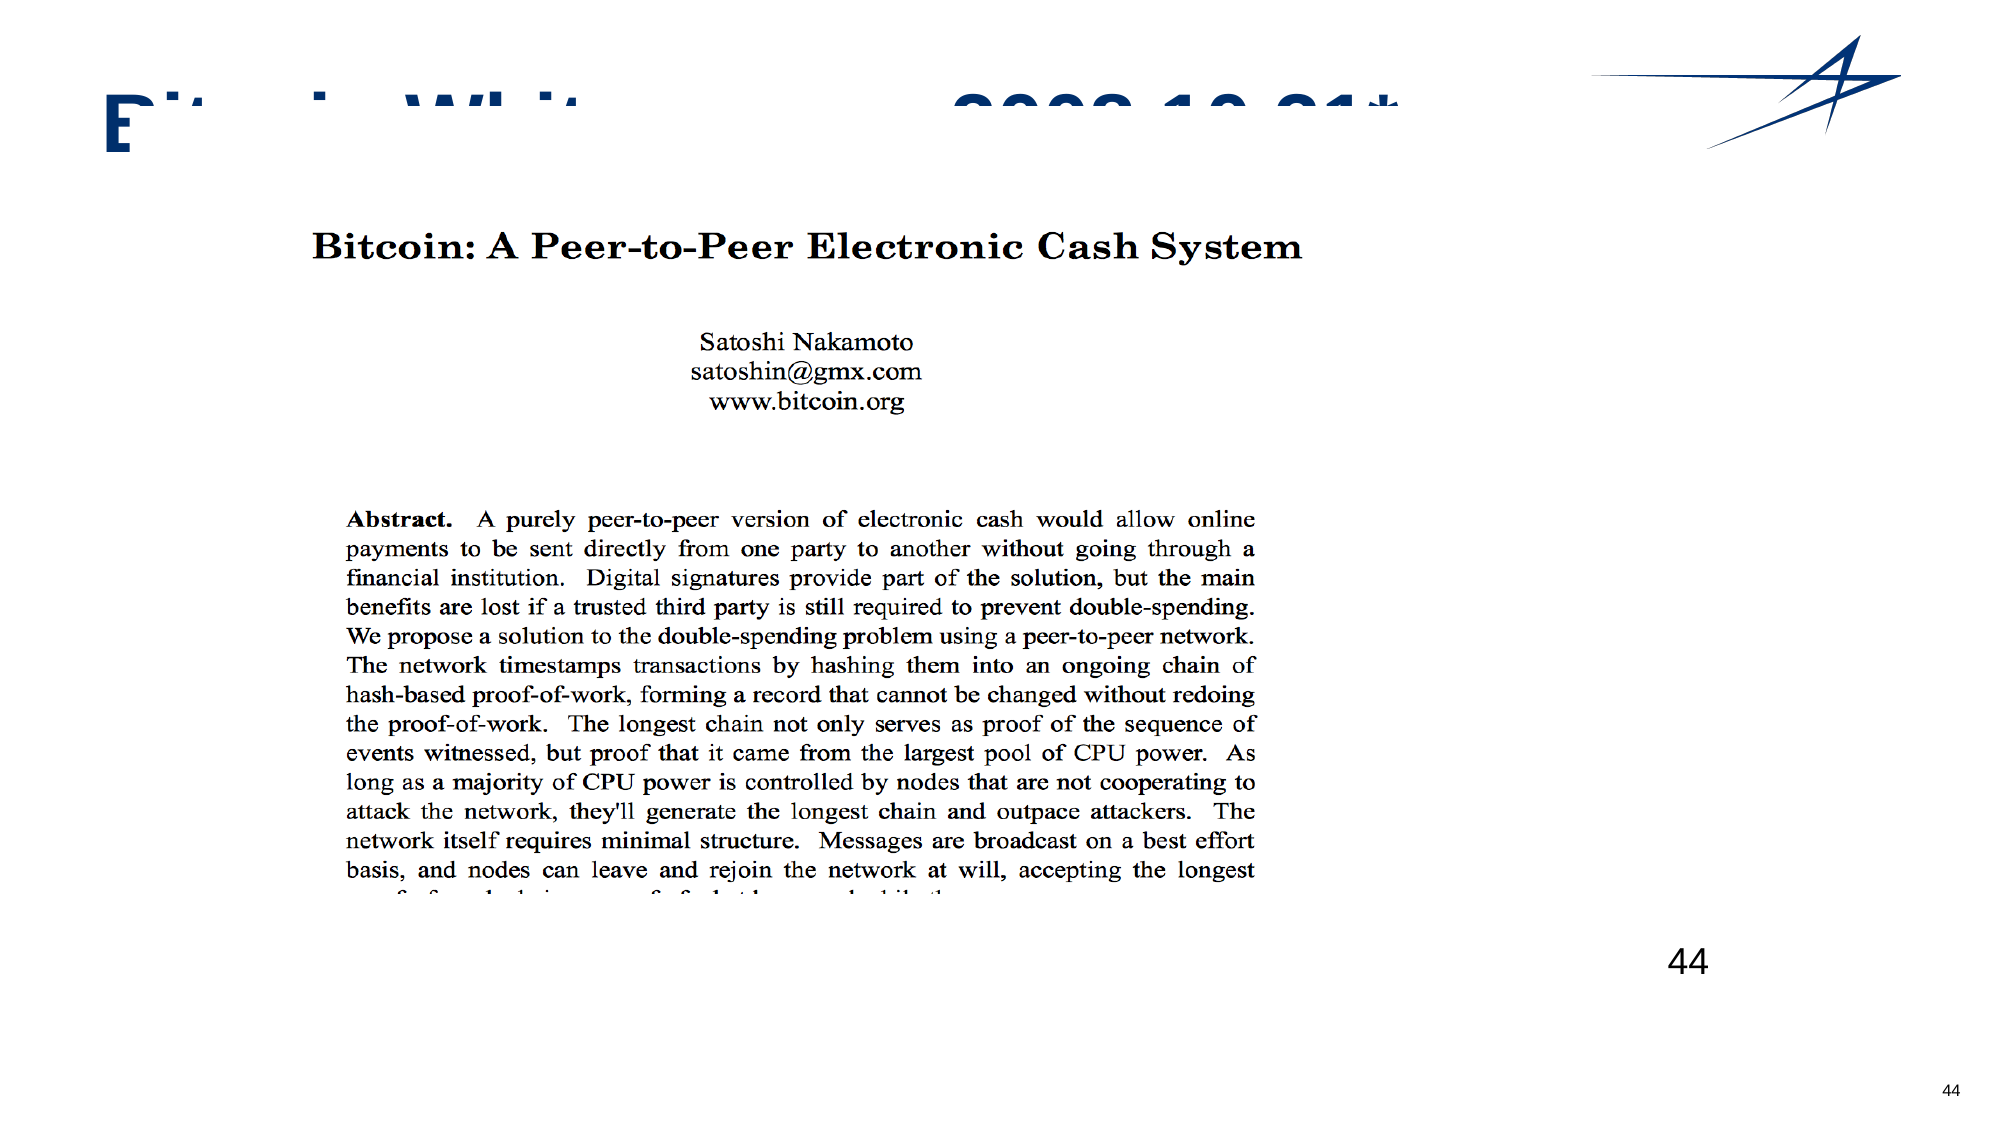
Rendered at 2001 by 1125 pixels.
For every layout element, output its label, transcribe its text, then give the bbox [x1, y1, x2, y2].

slide_number ‹#› [1649, 926, 1740, 992]
picture [1584, 35, 1901, 149]
title Bitcoin Whitepaper – 2008.10.31* [101, 75, 1701, 163]
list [129, 106, 1551, 895]
